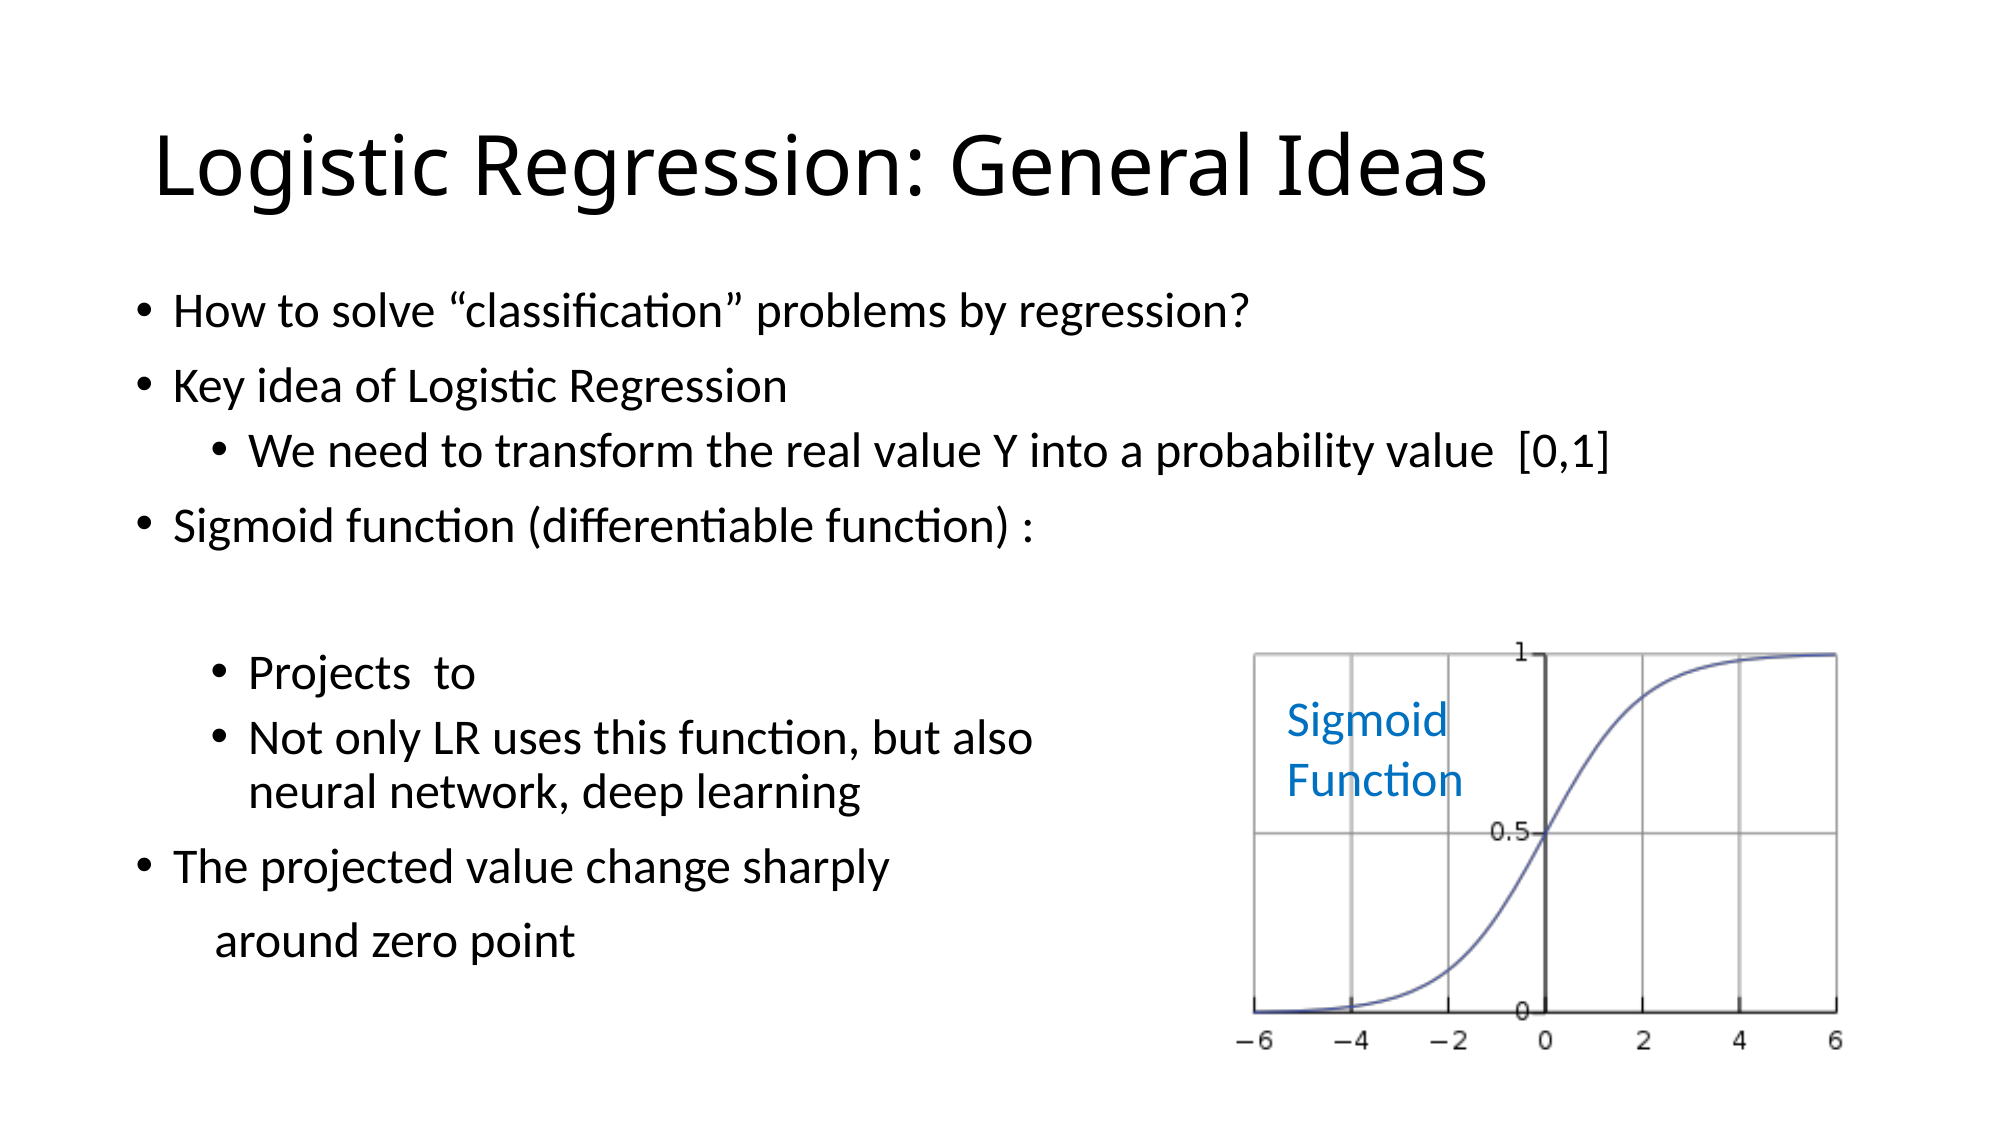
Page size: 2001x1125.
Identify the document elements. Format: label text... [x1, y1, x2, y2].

picture [1212, 628, 1880, 1073]
title Logistic Regression: General Ideas [137, 59, 1863, 278]
